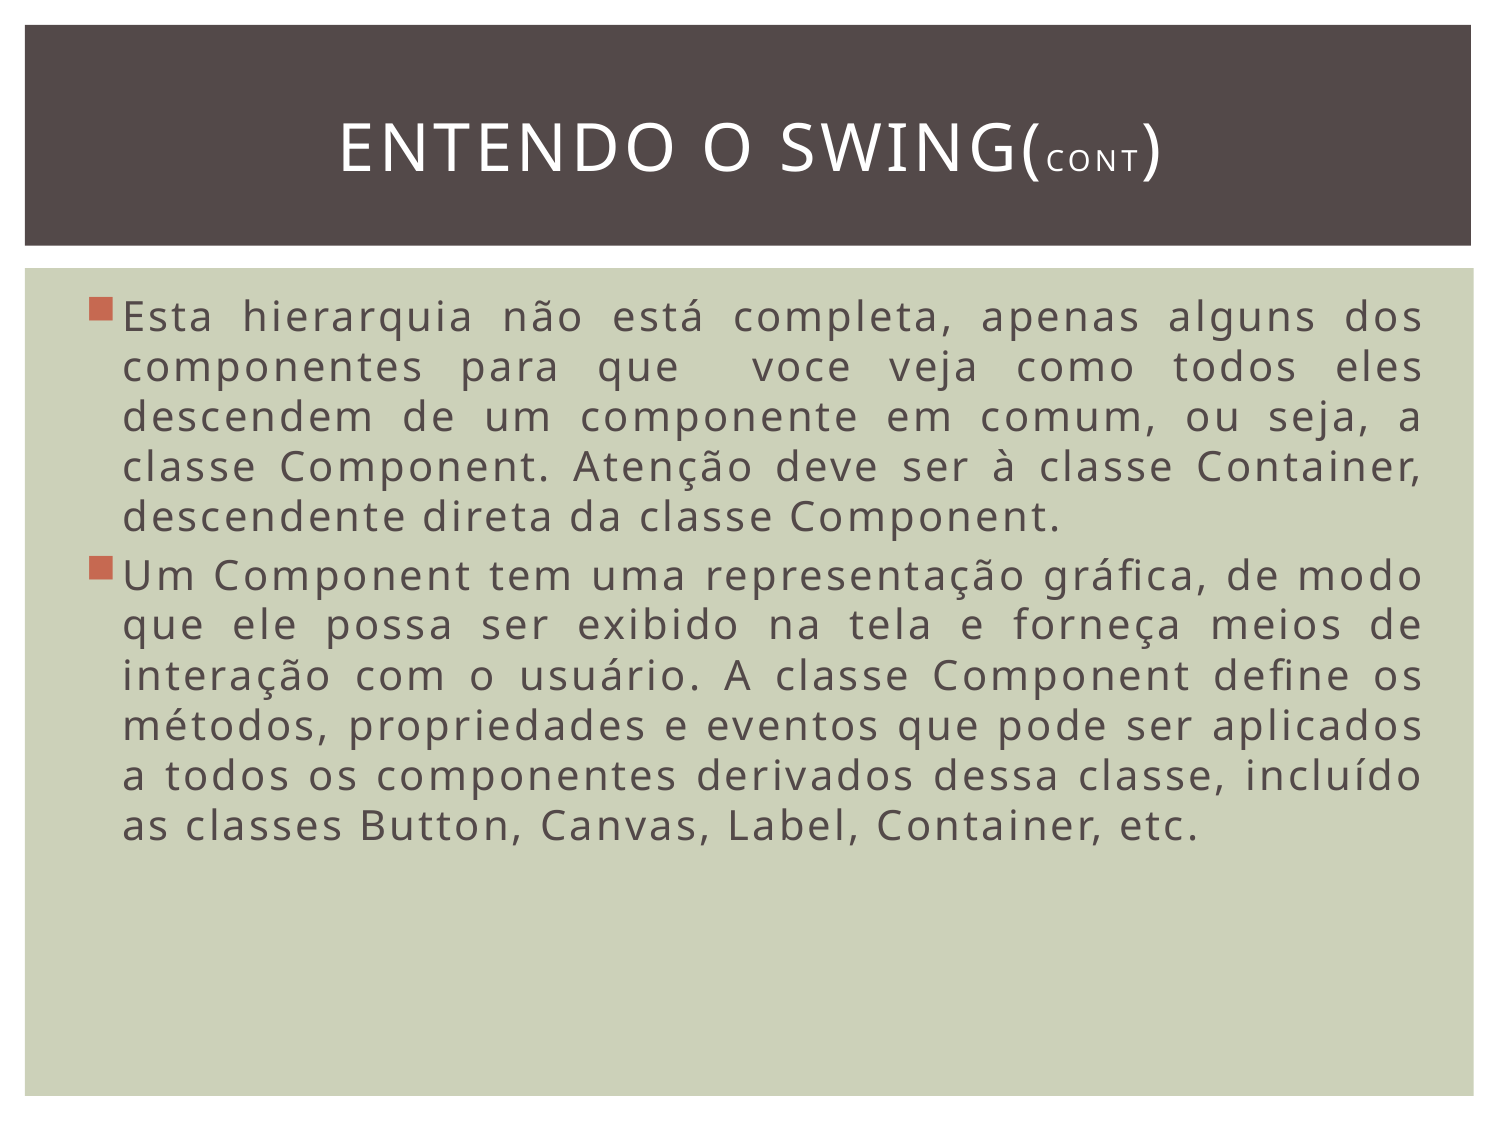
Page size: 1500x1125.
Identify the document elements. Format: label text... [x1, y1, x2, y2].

list Esta hierarquia não está completa, apenas alguns dos componentes para que voce veja como todos eles descendem de um componente em comum, ou seja, a classe Component. Atenção deve ser à classe Container, descendente direta da classe Component. Um Component tem uma representação gráfica, de modo que ele possa ser exibido na tela e forneça meios de interação com o usuário. A classe Component define os métodos, propriedades e eventos que pode ser aplicados a todos os componentes derivados dessa classe, incluído as classes Button, Canvas, Label, Container, etc. [62, 281, 1442, 1005]
title Entendo o Swing(cont) [62, 58, 1438, 232]
